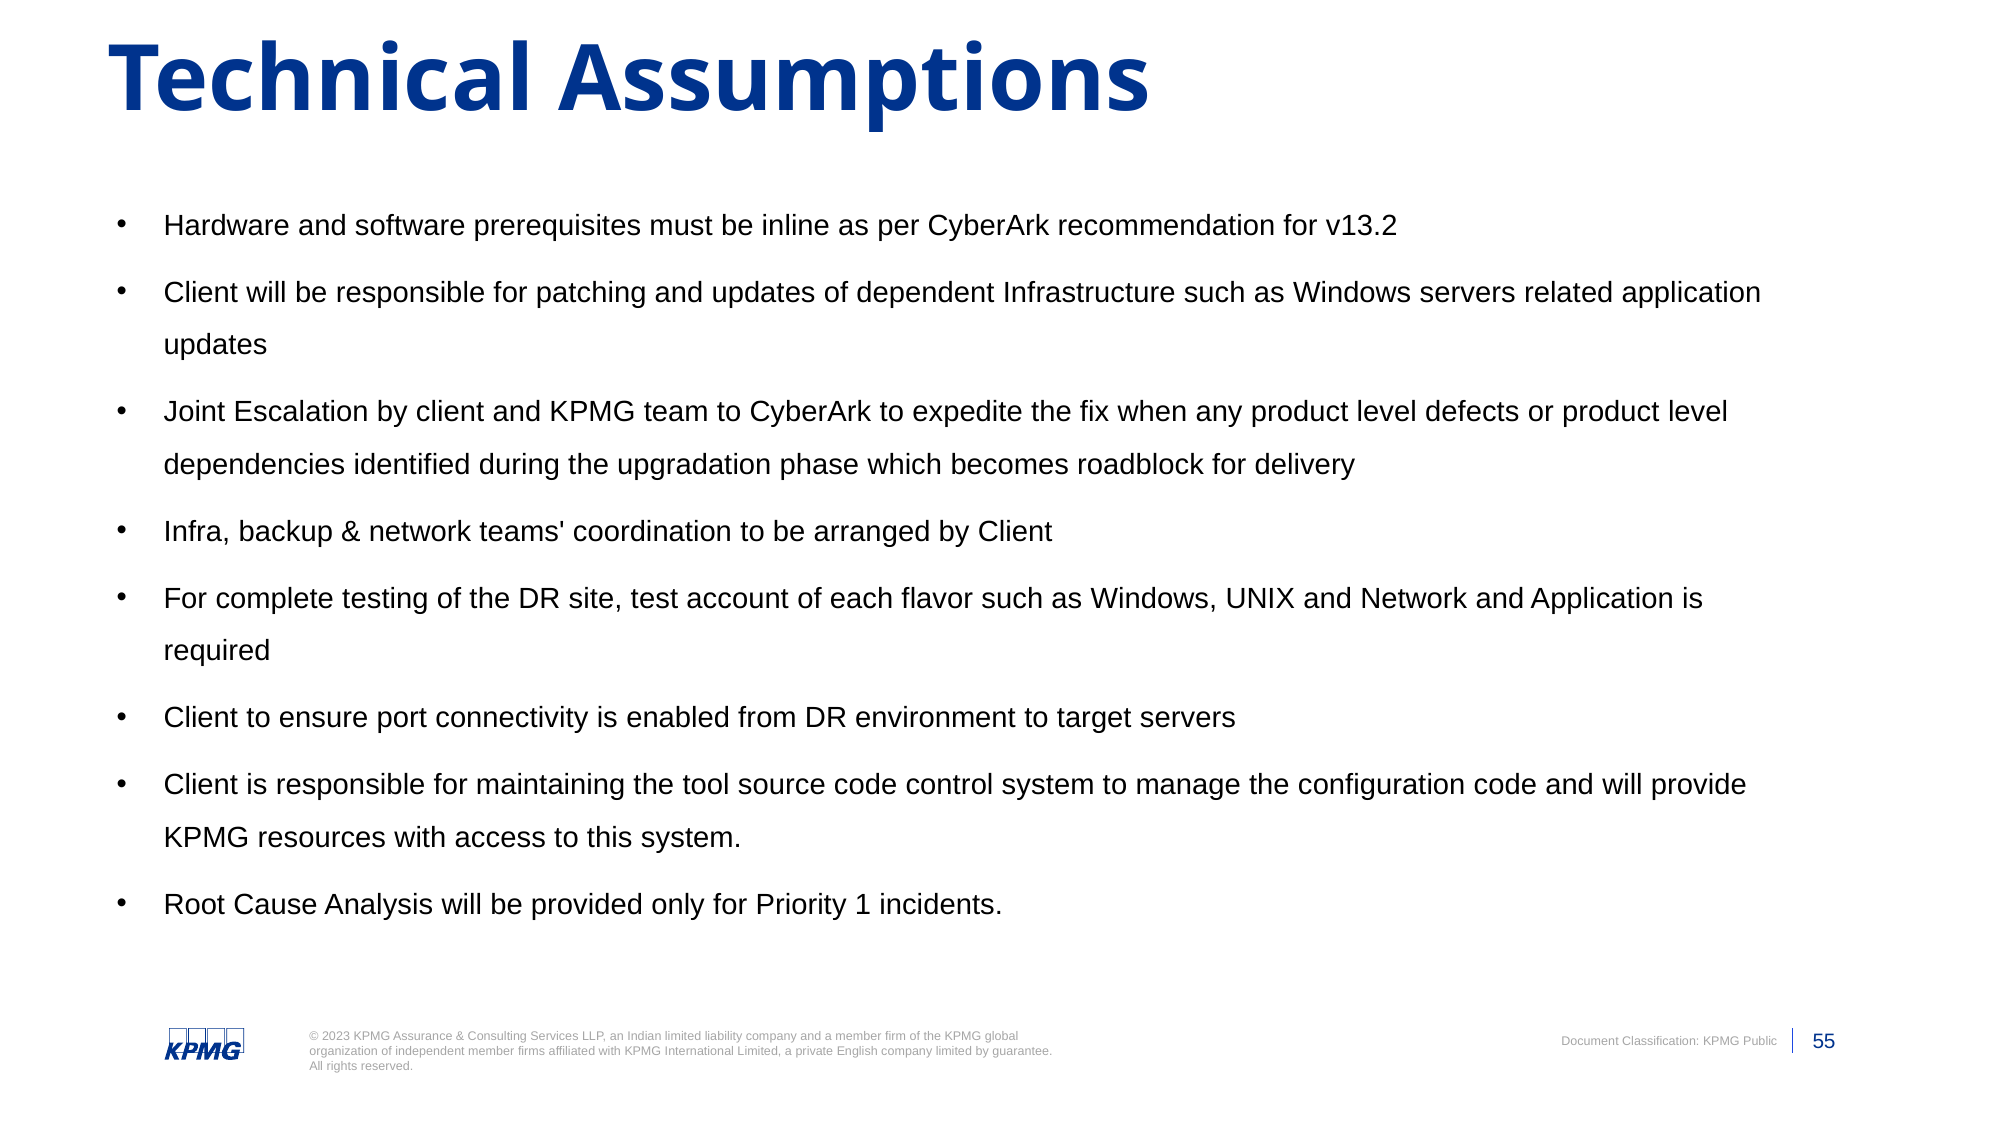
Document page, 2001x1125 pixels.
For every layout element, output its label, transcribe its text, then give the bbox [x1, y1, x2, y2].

text_box Hardware and software prerequisites must be inline as per CyberArk recommendation for v13.2 Client will be responsible for patching and updates of dependent Infrastructure such as Windows servers related application updates Joint Escalation by client and KPMG team to CyberArk to expedite the fix when any product level defects or product level dependencies identified during the upgradation phase which becomes roadblock for delivery Infra, backup & network teams' coordination to be arranged by Client For complete testing of the DR site, test account of each flavor such as Windows, UNIX and Network and Application is required Client to ensure port connectivity is enabled from DR environment to target servers Client is responsible for maintaining the tool source code control system to manage the configuration code and will provide KPMG resources with access to this system. Root Cause Analysis will be provided only for Priority 1 incidents. [107, 179, 1783, 996]
title Technical Assumptions [107, 48, 1779, 134]
